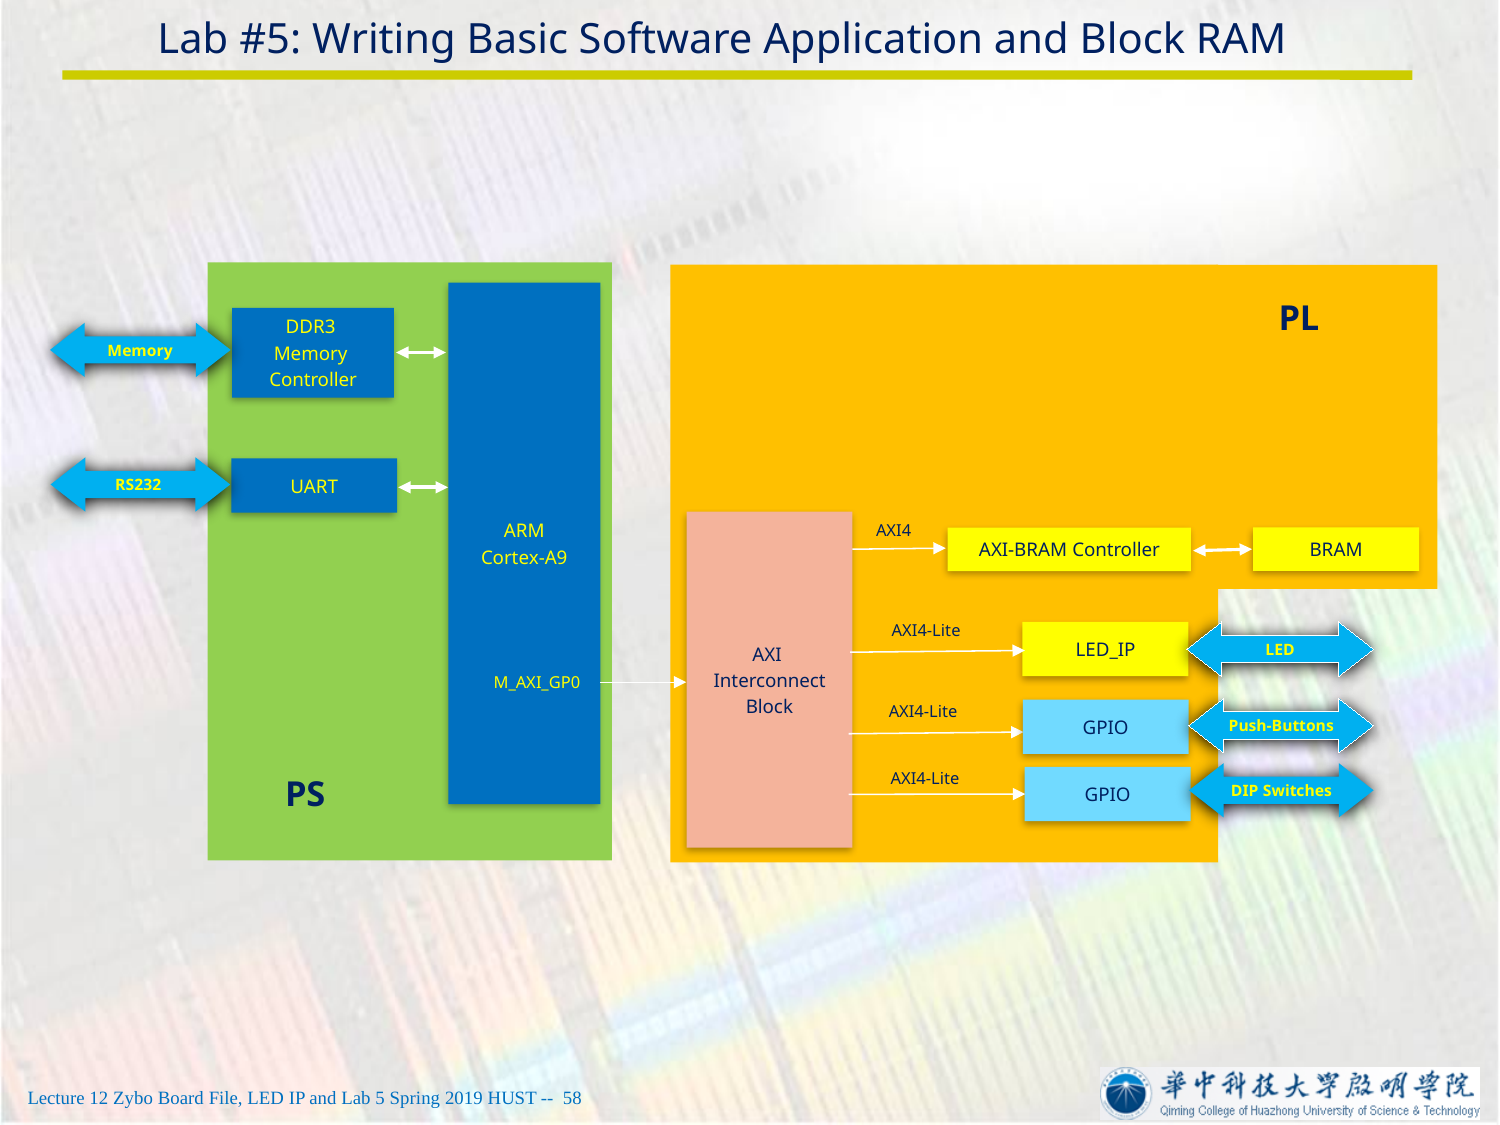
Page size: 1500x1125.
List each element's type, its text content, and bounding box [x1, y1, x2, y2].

title Lab #5: Writing Basic Software Application and Block RAM [3, 12, 1441, 66]
text_box PS [270, 764, 341, 821]
text_box DIP Switches [1188, 764, 1374, 818]
text_box [852, 542, 946, 555]
text_box DDR3 Memory Controller [232, 307, 394, 398]
text_box ARM Cortex-A9 [448, 282, 601, 805]
text_box [975, 787, 1026, 801]
text_box [850, 644, 1025, 657]
text_box AXI4-Lite [875, 760, 975, 795]
text_box UART [231, 458, 398, 513]
text_box M_AXI_GP0 [478, 664, 609, 699]
text_box [670, 264, 1219, 681]
text_box Push-Buttons [1188, 698, 1374, 753]
text_box [848, 725, 1017, 739]
text_box LED [1186, 621, 1374, 677]
text_box GPIO [1024, 766, 1191, 822]
text_box LED_IP [1022, 621, 1189, 677]
text_box BRAM [1253, 527, 1420, 571]
text_box AXI-BRAM Controller [947, 527, 1191, 572]
text_box GPIO [1022, 699, 1189, 754]
text_box RS232 [50, 457, 231, 512]
text_box AXI Interconnect Block [686, 511, 853, 848]
text_box Memory [50, 322, 231, 378]
text_box [207, 496, 612, 861]
text_box PL [1263, 288, 1335, 345]
text_box [1219, 264, 1438, 589]
text_box AXI4-Lite [876, 612, 976, 647]
text_box AXI4-Lite [873, 693, 973, 728]
text_box AXI4 [861, 512, 927, 548]
picture [0, 0, 1500, 1125]
text_box [858, 651, 1216, 733]
text_box [670, 690, 1219, 863]
text_box [207, 262, 612, 681]
